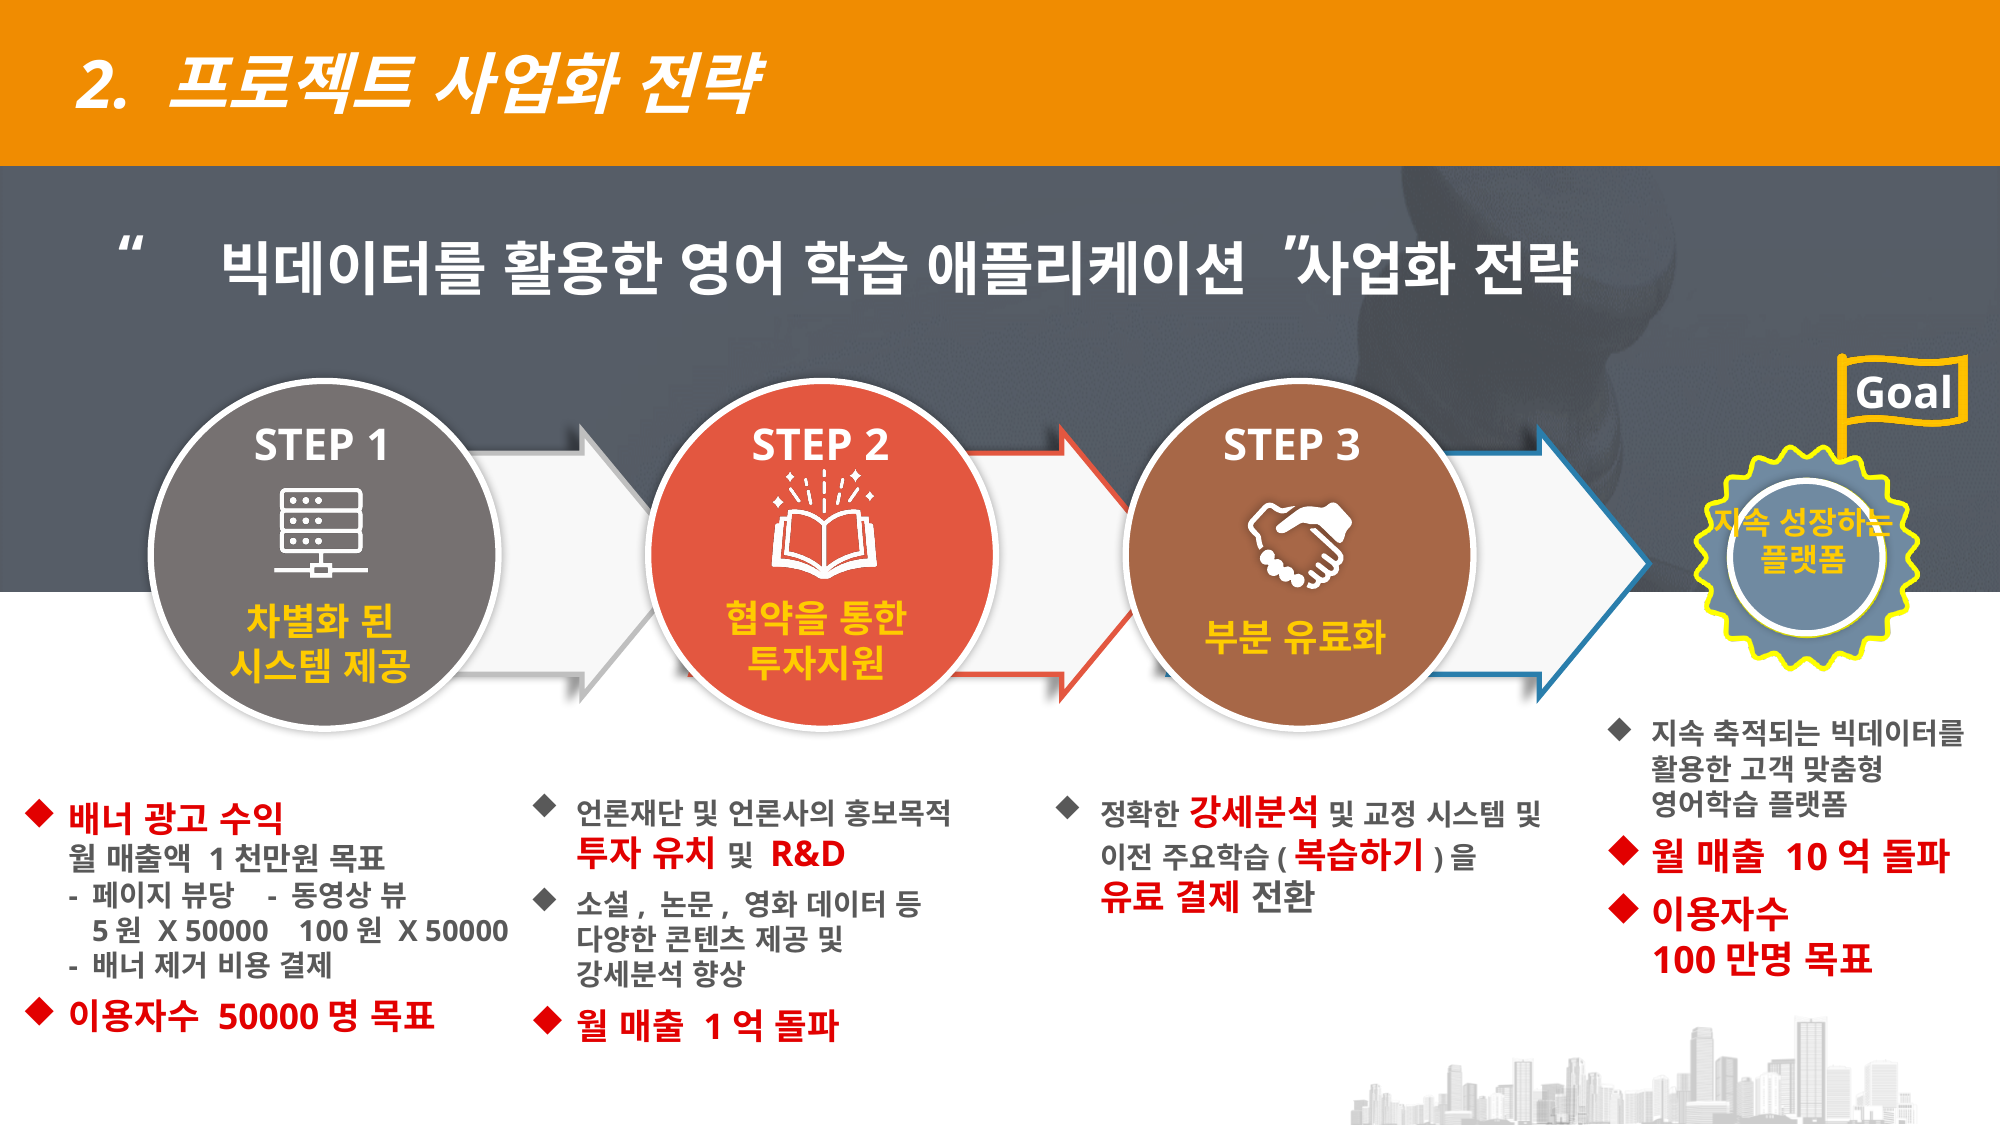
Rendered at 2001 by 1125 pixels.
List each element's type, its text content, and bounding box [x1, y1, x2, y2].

text_box [460, 592, 651, 700]
text_box 2. 프로젝트 사업화 전략 [62, 34, 1628, 130]
text_box [651, 592, 993, 730]
text_box [1128, 592, 1471, 730]
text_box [1339, 1015, 1935, 1125]
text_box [112, 226, 1656, 304]
text_box 협약을 통한 투자지원 [706, 595, 928, 686]
text_box [1435, 592, 1628, 700]
text_box [0, 0, 2000, 133]
text_box 언론재단 및 언론사의 홍보목적 투자 유치 및 R&D 소설, 논문, 영화 데이터 등 다양한 콘텐츠 제공 및 강세분석 향상 월 매출 1억 돌파 [529, 788, 1024, 1047]
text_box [1093, 390, 1914, 459]
text_box 정확한 강세분석 및 교정 시스템 및 이전 주요학습(복습하기)을 유료 결제 전환 [1053, 790, 1548, 919]
text_box 지속 축적되는 빅데이터를 활용한 고객 맞춤형 영어학습 플랫폼 월 매출 10억 돌파 이용자수 100만명 목표 [1604, 715, 2000, 981]
picture [0, 133, 2000, 701]
text_box 부분 유료화 [1185, 613, 1407, 659]
text_box 배너 광고 수익 월 매출액 1천만원 목표 - 페이지 뷰당 - 동영상 뷰 5원 X 50000 100원 X 50000 - 배너 제거 비용 결제 이용자수 50000명 목표 [21, 797, 516, 1038]
text_box 차별화 된 시스템 제공 [210, 598, 432, 689]
text_box [955, 592, 1130, 700]
text_box [153, 592, 496, 730]
